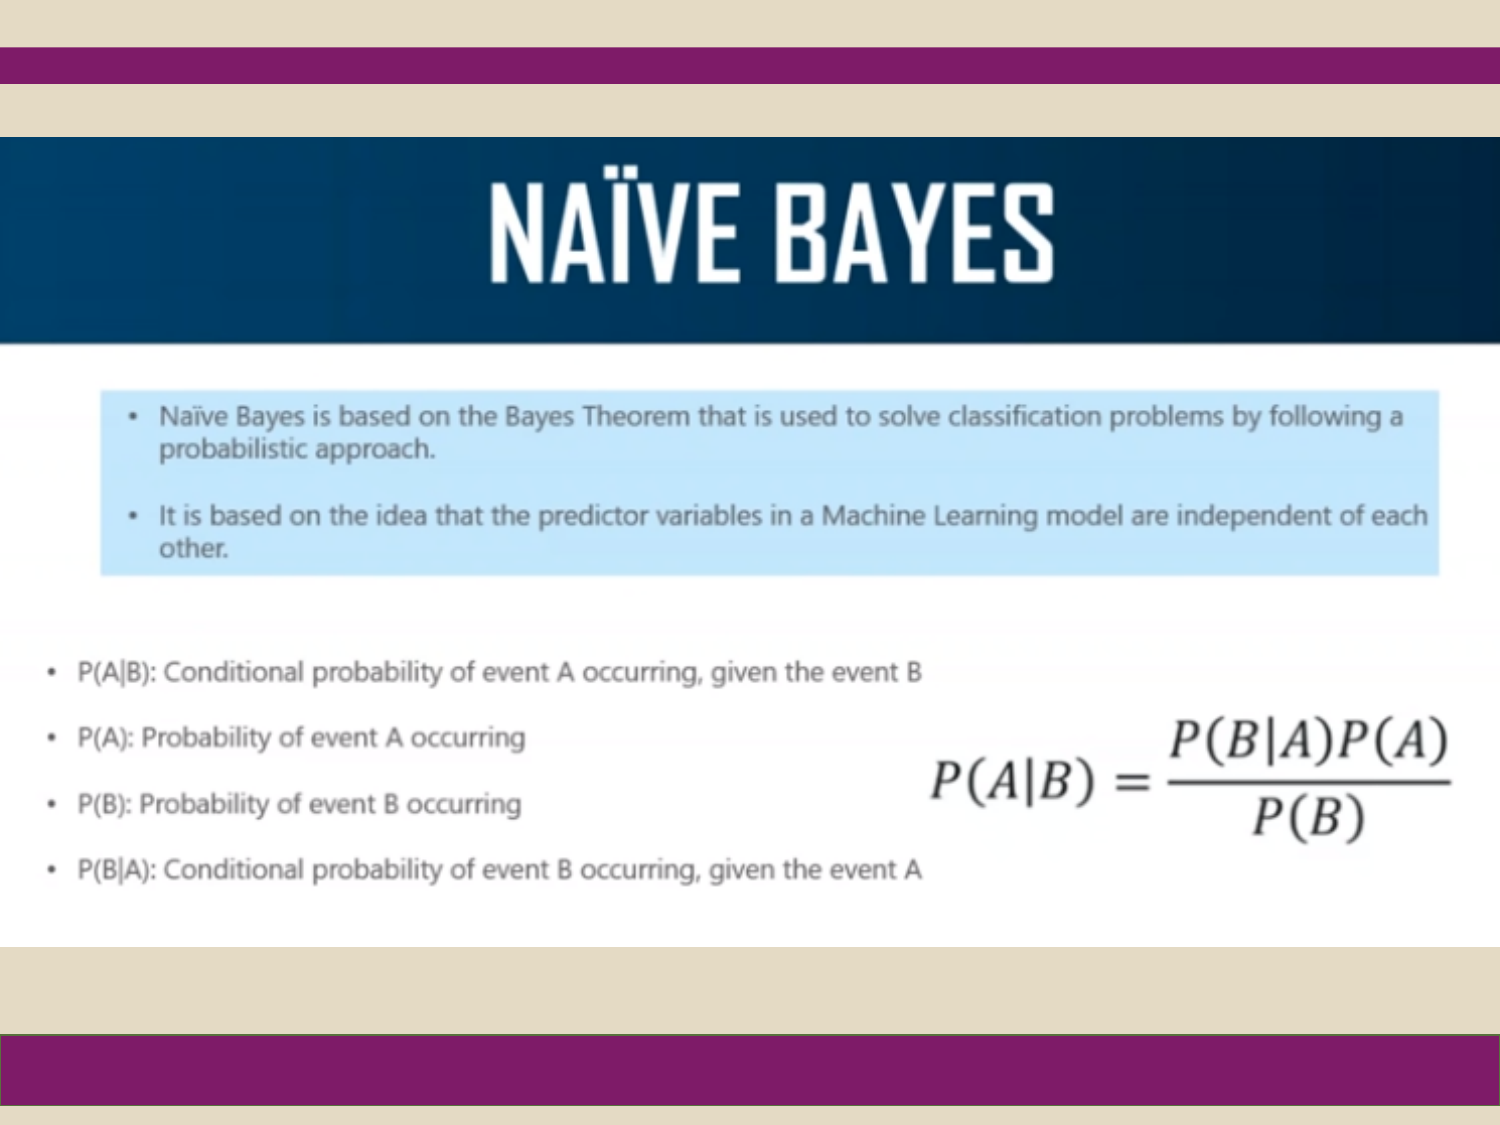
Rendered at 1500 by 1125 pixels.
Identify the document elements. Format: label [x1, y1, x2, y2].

picture [0, 137, 1500, 948]
text_box [0, 1034, 1500, 1106]
text_box [0, 47, 1500, 84]
